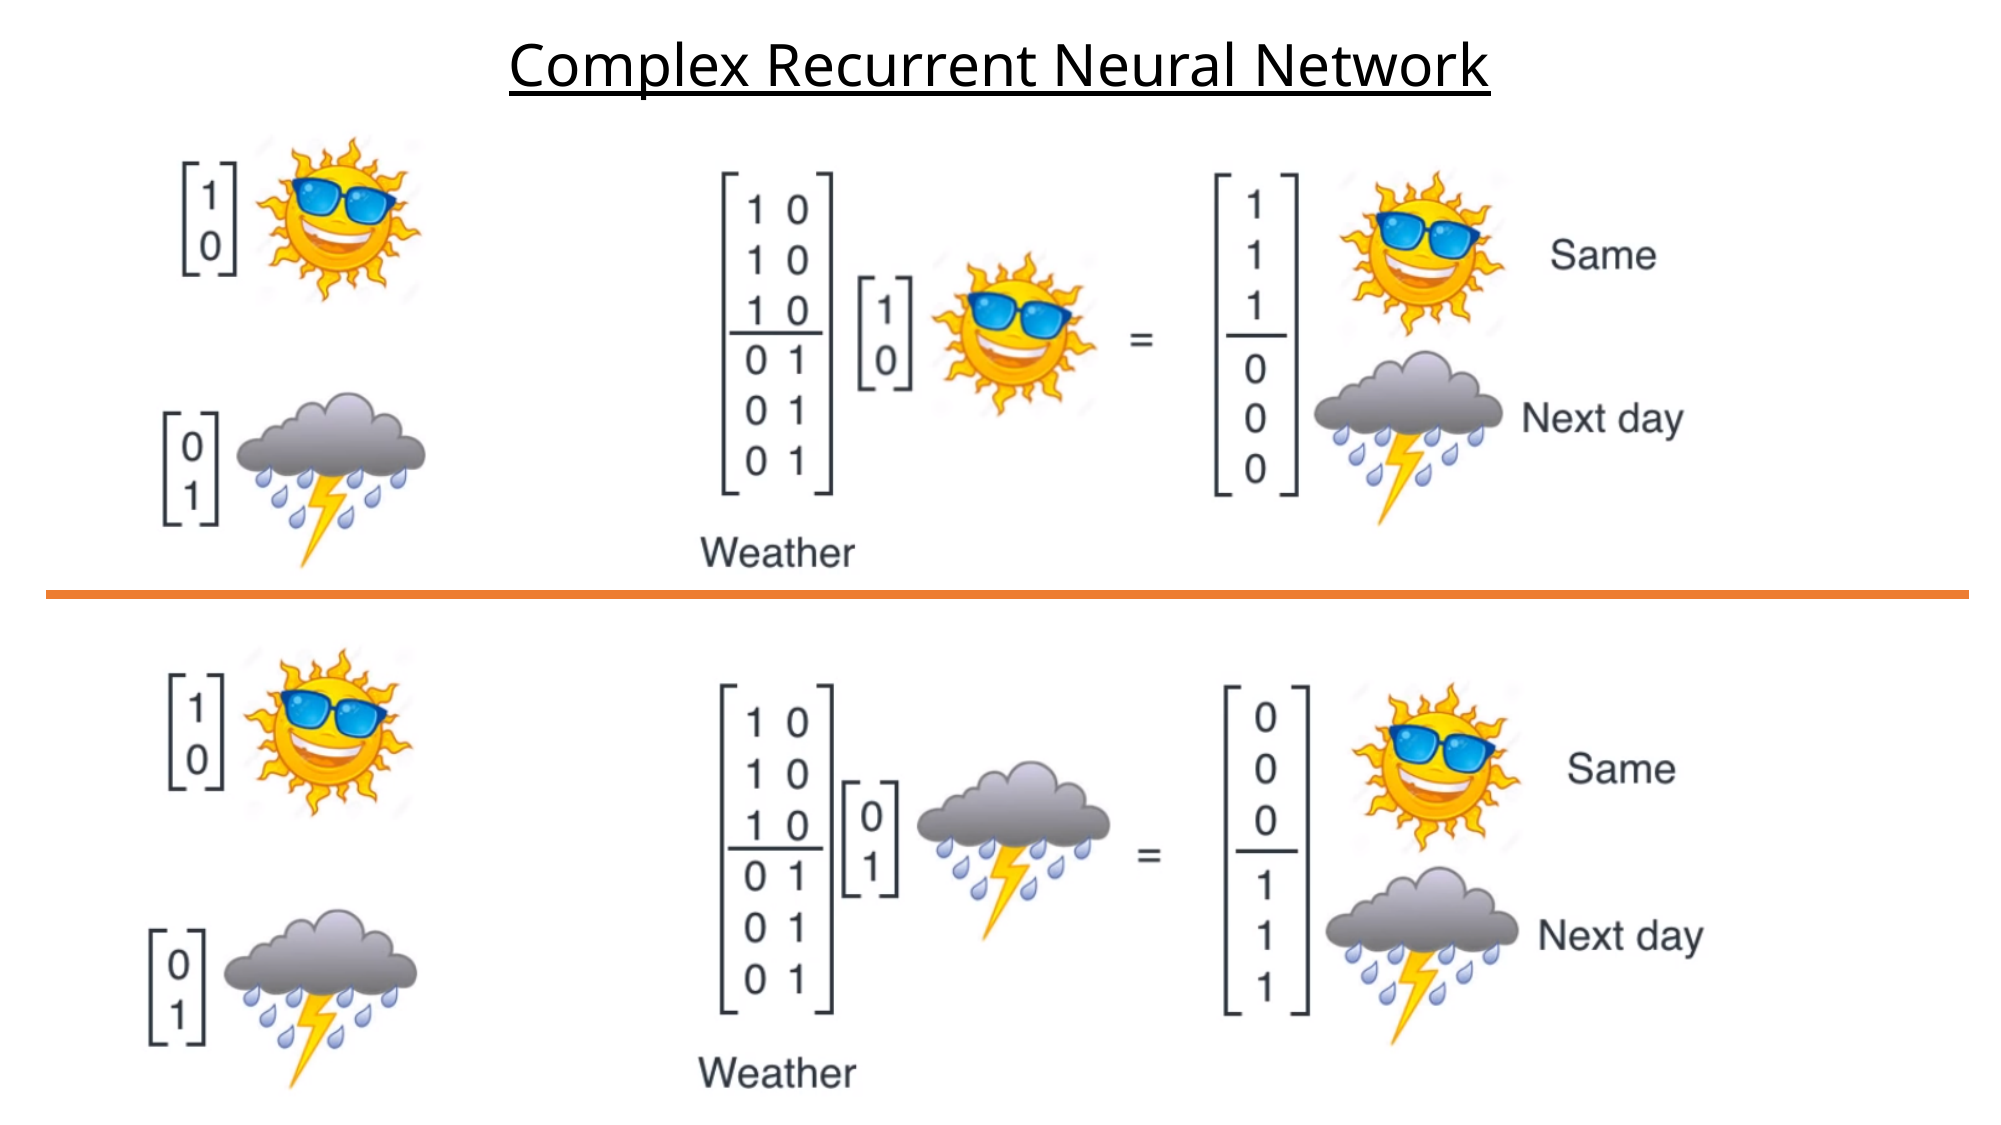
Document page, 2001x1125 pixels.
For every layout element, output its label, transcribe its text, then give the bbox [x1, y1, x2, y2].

text_box [46, 590, 137, 599]
text_box [1712, 590, 1969, 599]
text_box Complex Recurrent Neural Network [137, 28, 1863, 108]
picture [137, 107, 1721, 1125]
